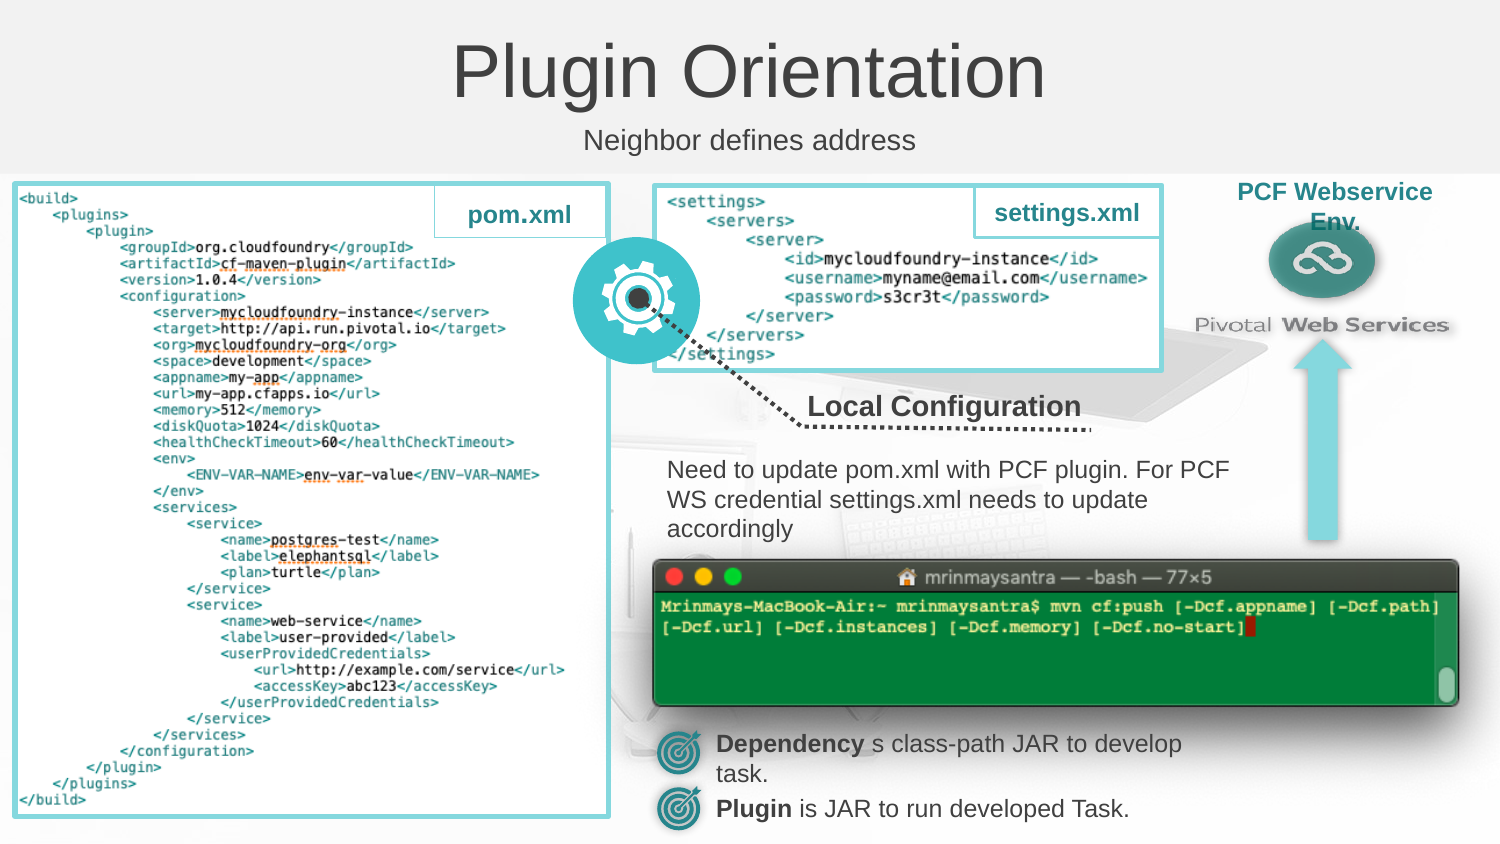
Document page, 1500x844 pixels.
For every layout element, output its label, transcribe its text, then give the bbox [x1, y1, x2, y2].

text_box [656, 729, 1257, 831]
text_box [611, 258, 651, 338]
text_box PCF Webservice Env. [1193, 178, 1478, 232]
text_box [628, 288, 651, 310]
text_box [17, 185, 606, 815]
list Neighbor defines address [0, 114, 1500, 162]
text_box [651, 379, 1332, 552]
text_box [1291, 353, 1355, 503]
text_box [656, 185, 1161, 369]
picture [0, 174, 1500, 844]
list Plugin Orientation [0, 20, 1500, 114]
text_box [611, 322, 651, 367]
text_box [611, 235, 651, 281]
